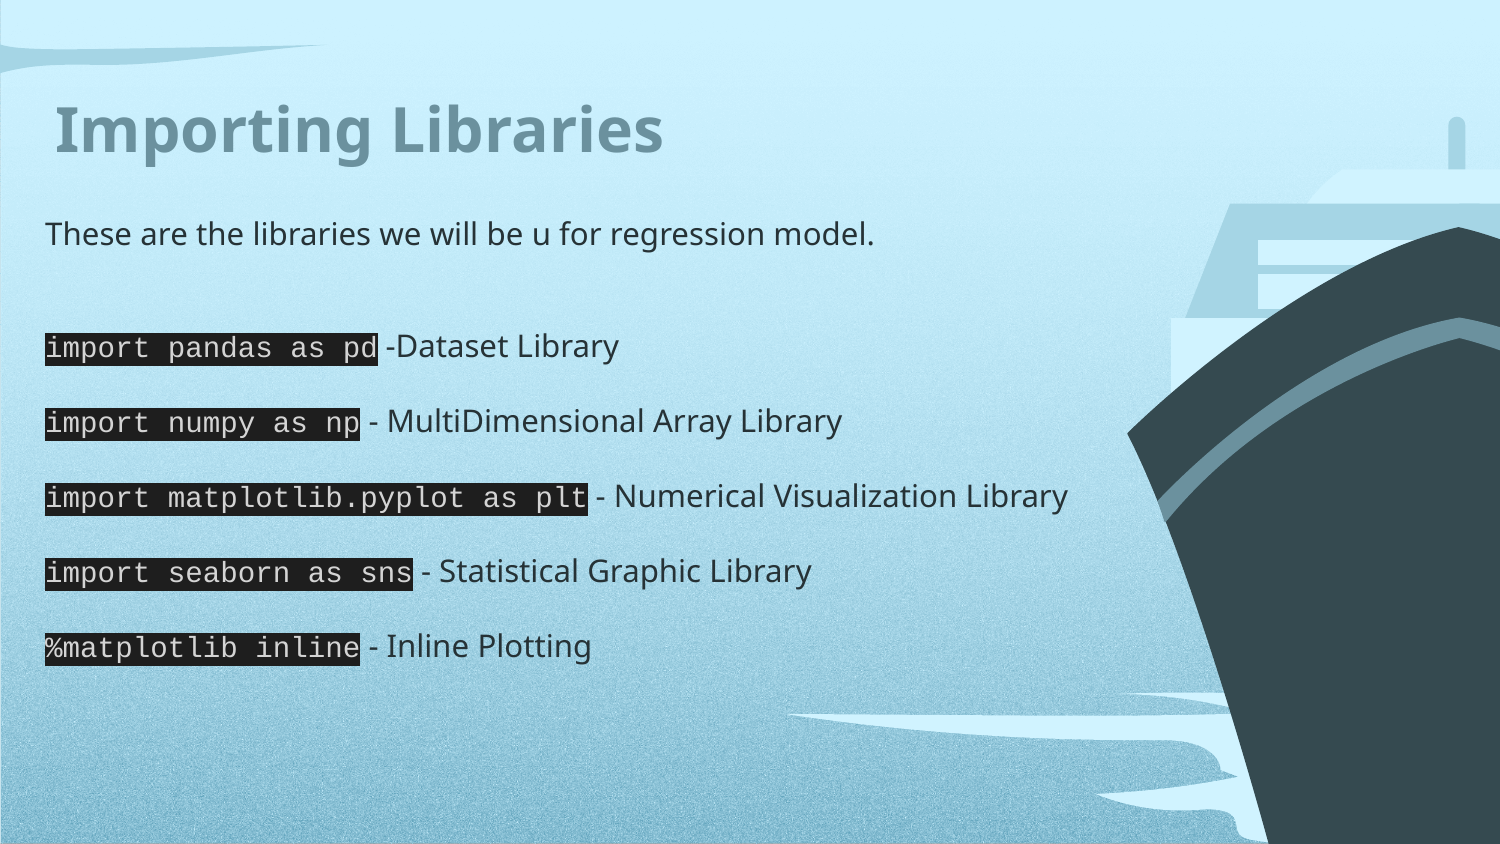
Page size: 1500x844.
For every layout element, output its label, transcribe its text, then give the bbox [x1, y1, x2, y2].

title Importing Libraries [40, 92, 807, 163]
picture [0, 0, 1500, 844]
list These are the libraries we will be u for regression model. import pandas as pd -Dataset Library import numpy as np - MultiDimensional Array Library import matplotlib.pyplot as plt - Numerical Visualization Library import seaborn as sns - Statistical Graphic Library %matplotlib inline - Inline Plotting [30, 198, 1313, 761]
